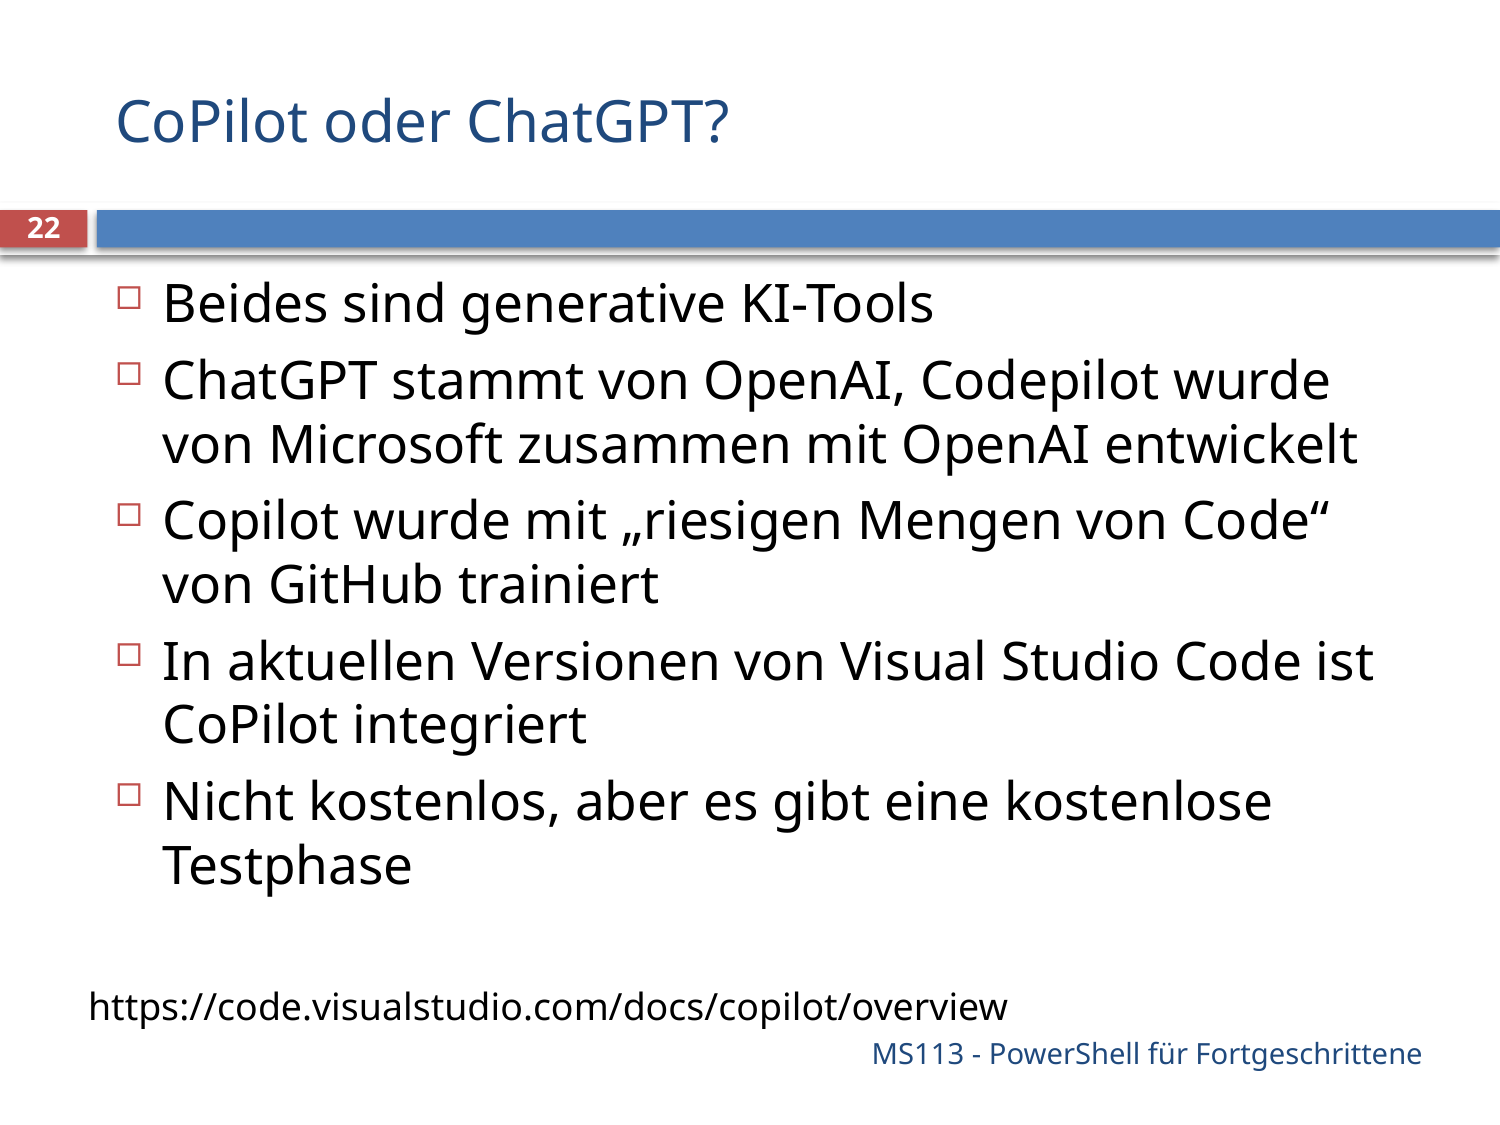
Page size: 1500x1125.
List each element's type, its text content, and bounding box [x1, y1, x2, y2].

slide_number 22 [0, 208, 88, 249]
list Beides sind generative KI-Tools ChatGPT stammt von OpenAI, Codepilot wurde von Microsoft zusammen mit OpenAI entwickelt Copilot wurde mit „riesigen Mengen von Code“ von GitHub trainiert In aktuellen Versionen von Visual Studio Code ist CoPilot integriert Nicht kostenlos, aber es gibt eine kostenlose Testphase [100, 262, 1438, 906]
text_box https://code.visualstudio.com/docs/copilot/overview [73, 975, 1024, 1036]
title CoPilot oder ChatGPT? [100, 37, 1438, 200]
footer MS113 - PowerShell für Fortgeschrittene [99, 1024, 1438, 1085]
